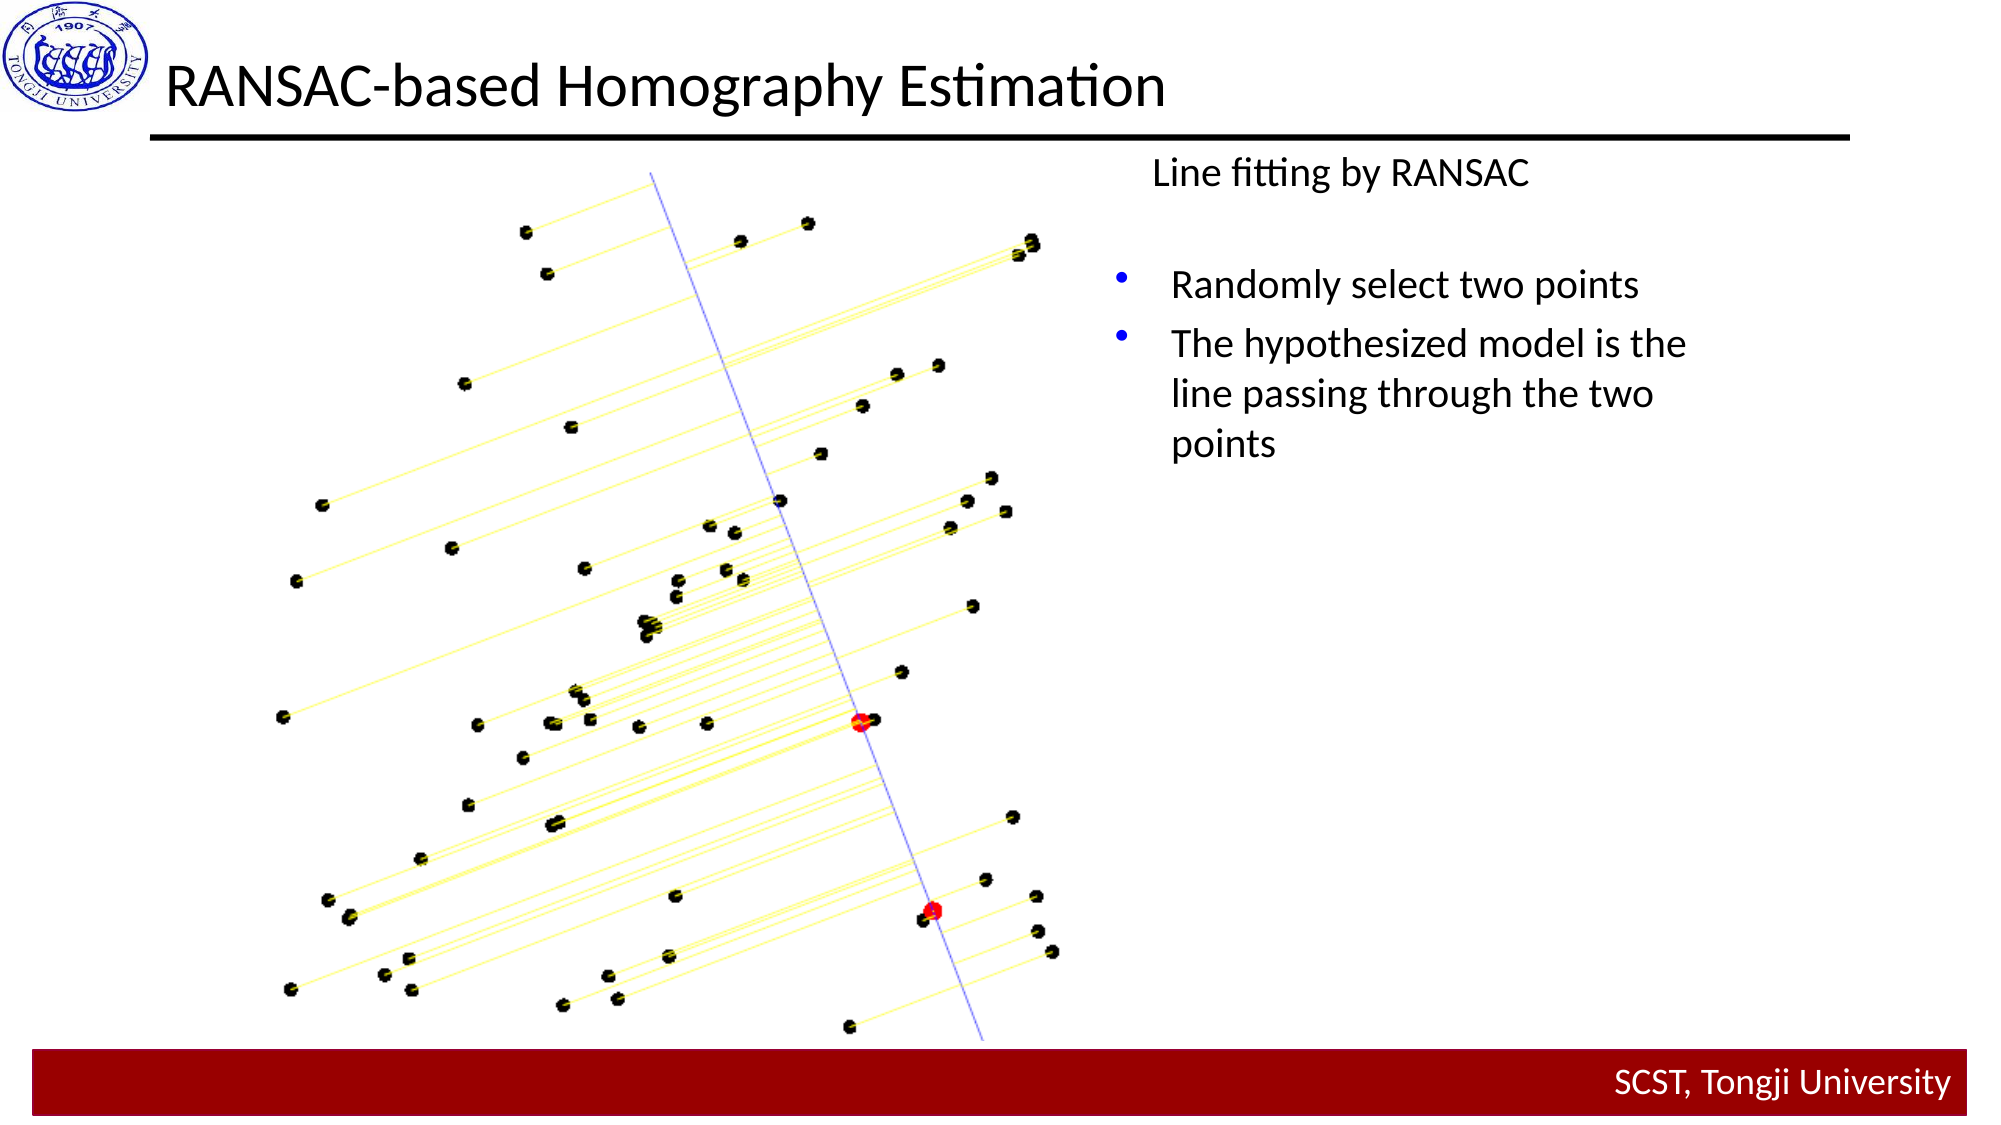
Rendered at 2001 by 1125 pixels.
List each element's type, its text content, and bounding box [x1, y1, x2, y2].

picture [262, 168, 1088, 1041]
title RANSAC-based Homography Estimation [150, 12, 1850, 150]
picture [0, 0, 150, 112]
text_box Randomly select two points The hypothesized model is the line passing through the two points [1100, 249, 1738, 500]
text_box Line fitting by RANSAC [1137, 150, 1738, 238]
